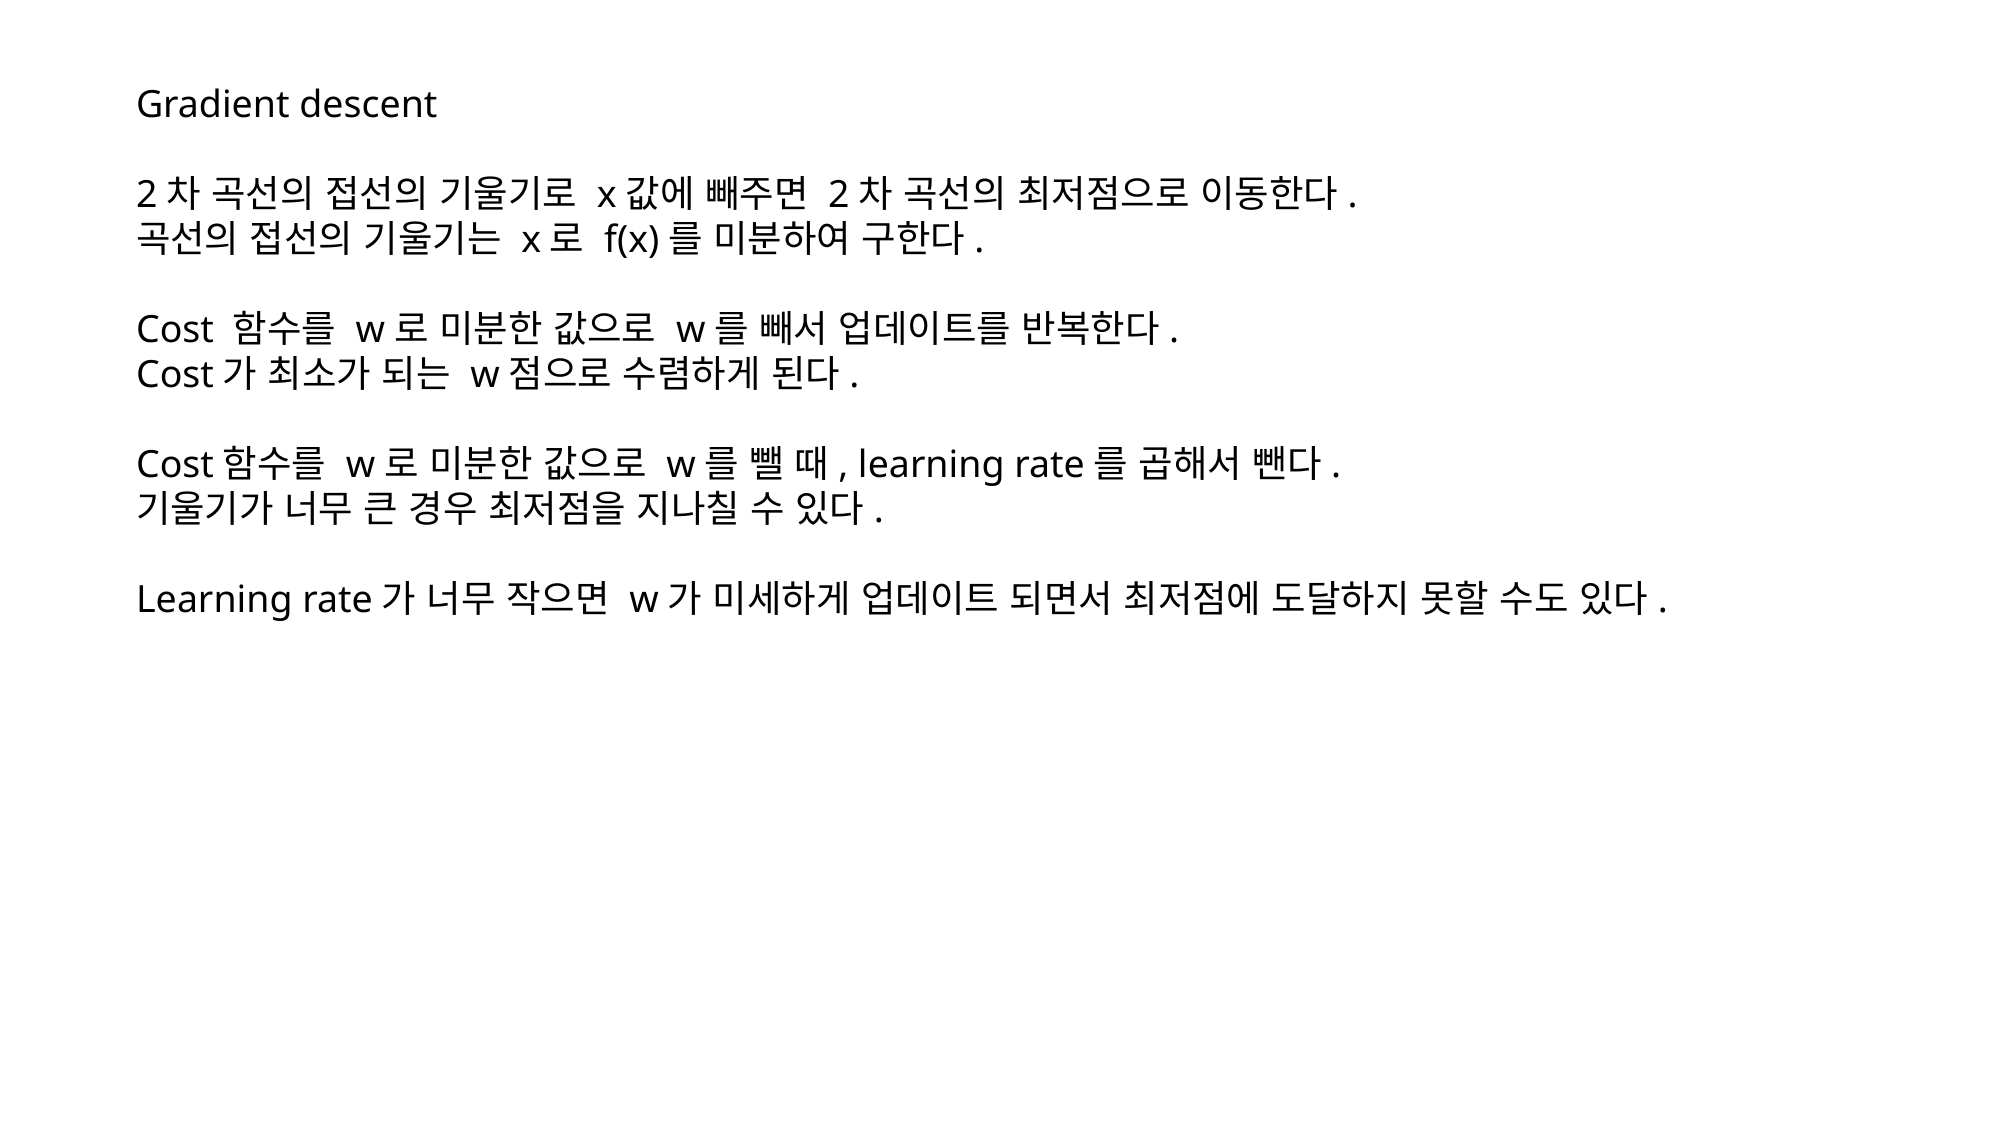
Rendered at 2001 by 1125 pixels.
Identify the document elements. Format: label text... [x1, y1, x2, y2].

text_box Gradient descent 2차 곡선의 접선의 기울기로 x값에 빼주면 2차 곡선의 최저점으로 이동한다. 곡선의 접선의 기울기는 x로 f(x)를 미분하여 구한다. Cost 함수를 w로 미분한 값으로 w를 빼서 업데이트를 반복한다. Cost가 최소가 되는 w점으로 수렴하게 된다. Cost함수를 w로 미분한 값으로 w를 뺄 때, learning rate를 곱해서 뺀다. 기울기가 너무 큰 경우 최저점을 지나칠 수 있다. Learning rate가 너무 작으면 w가 미세하게 업데이트 되면서 최저점에 도달하지 못할 수도 있다. [121, 72, 1683, 673]
